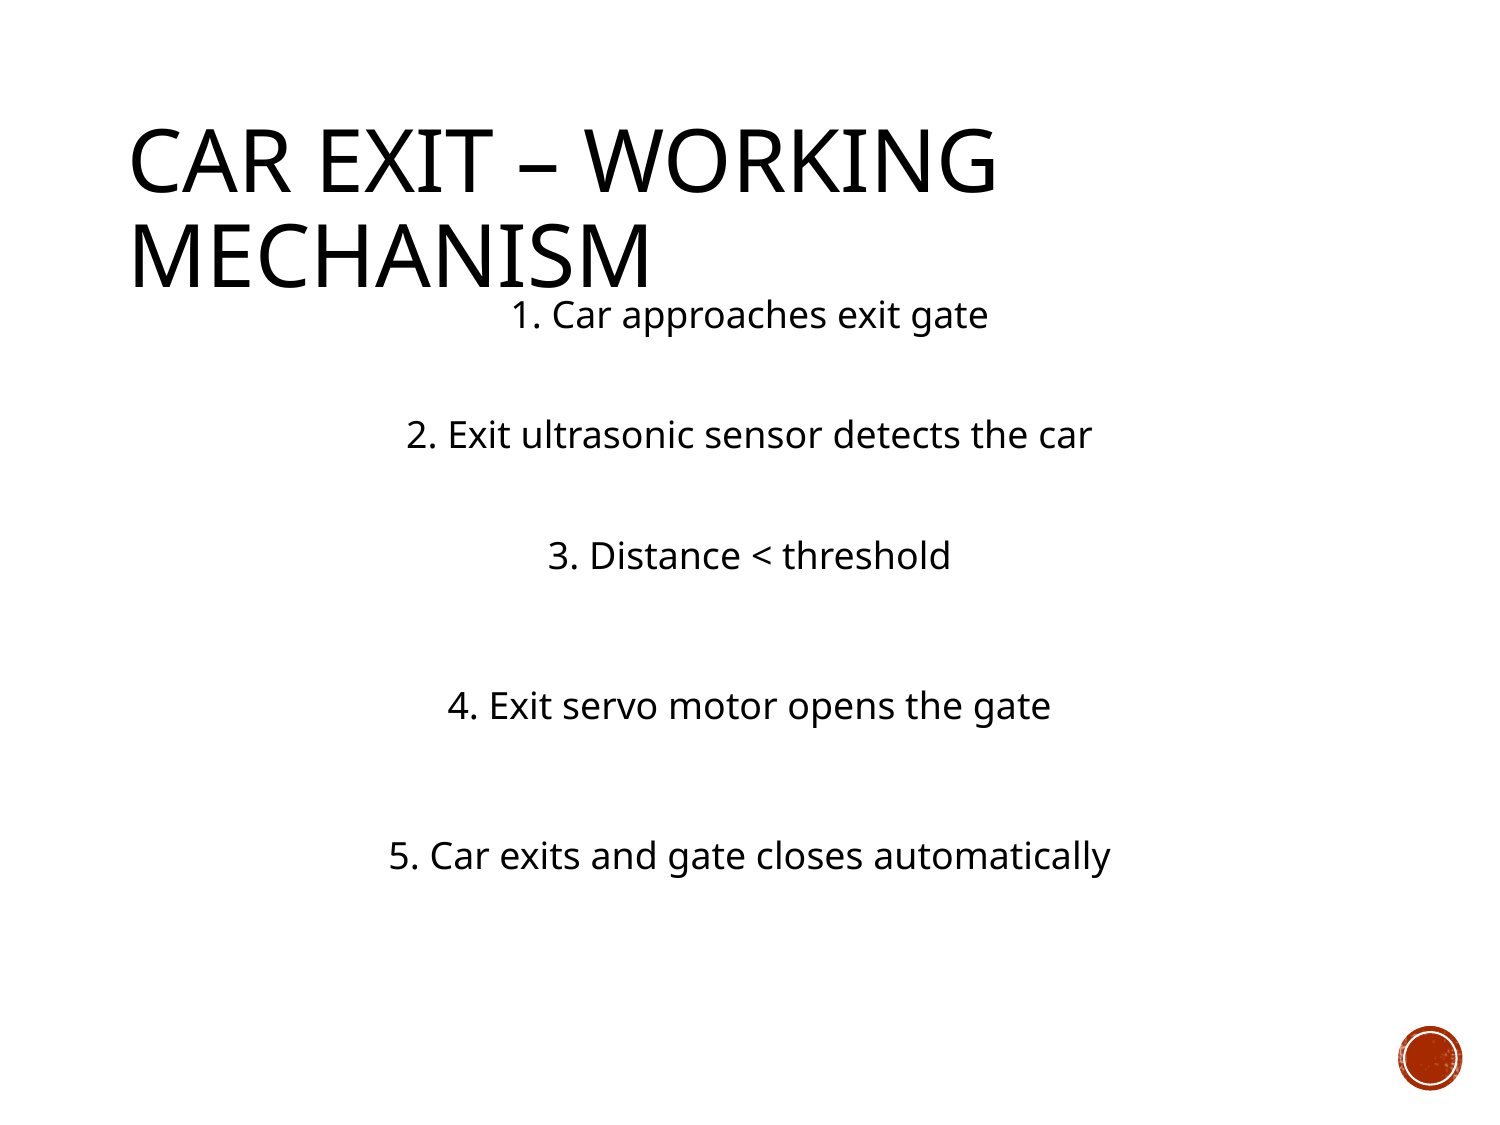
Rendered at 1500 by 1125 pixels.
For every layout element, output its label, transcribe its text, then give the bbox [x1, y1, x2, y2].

text_box 5. Car exits and gate closes automatically [373, 824, 1127, 885]
title Car Exit – Working Mechanism [112, 79, 1388, 344]
text_box 3. Distance < threshold [533, 524, 967, 585]
text_box 2. Exit ultrasonic sensor detects the car [391, 403, 1109, 464]
text_box 4. Exit servo motor opens the gate [432, 674, 1068, 735]
text_box 1. Car approaches exit gate [495, 283, 1005, 344]
